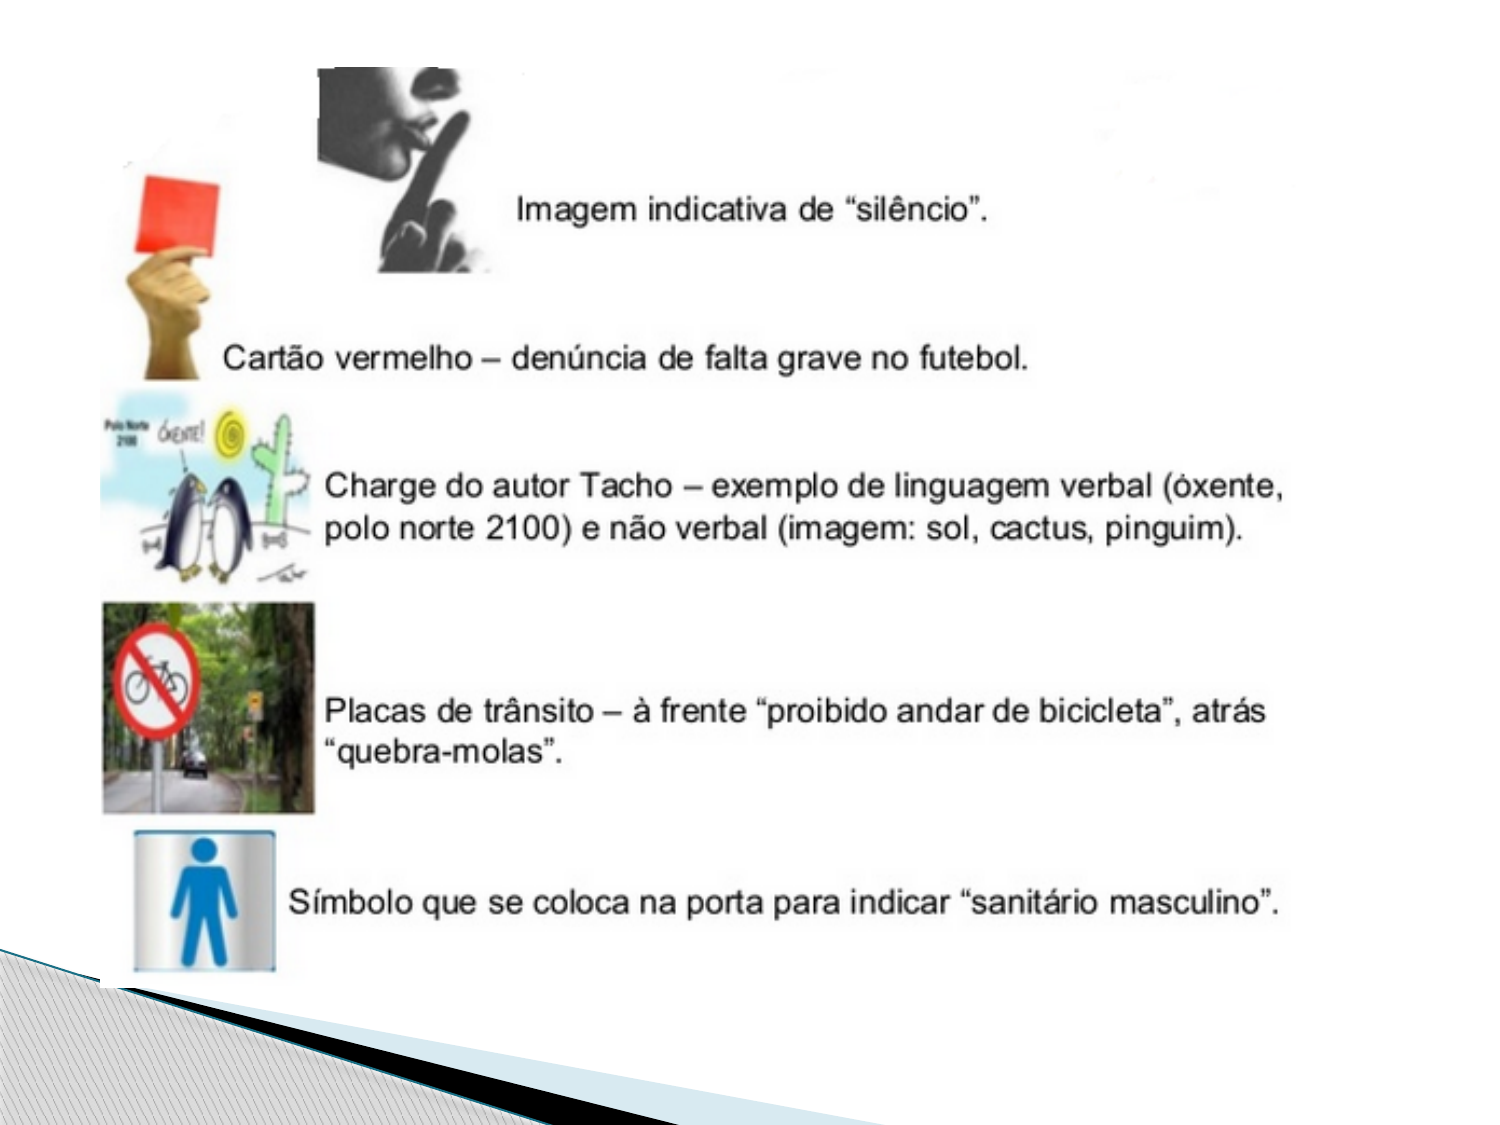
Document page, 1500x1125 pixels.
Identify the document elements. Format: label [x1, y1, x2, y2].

picture [100, 66, 1308, 988]
